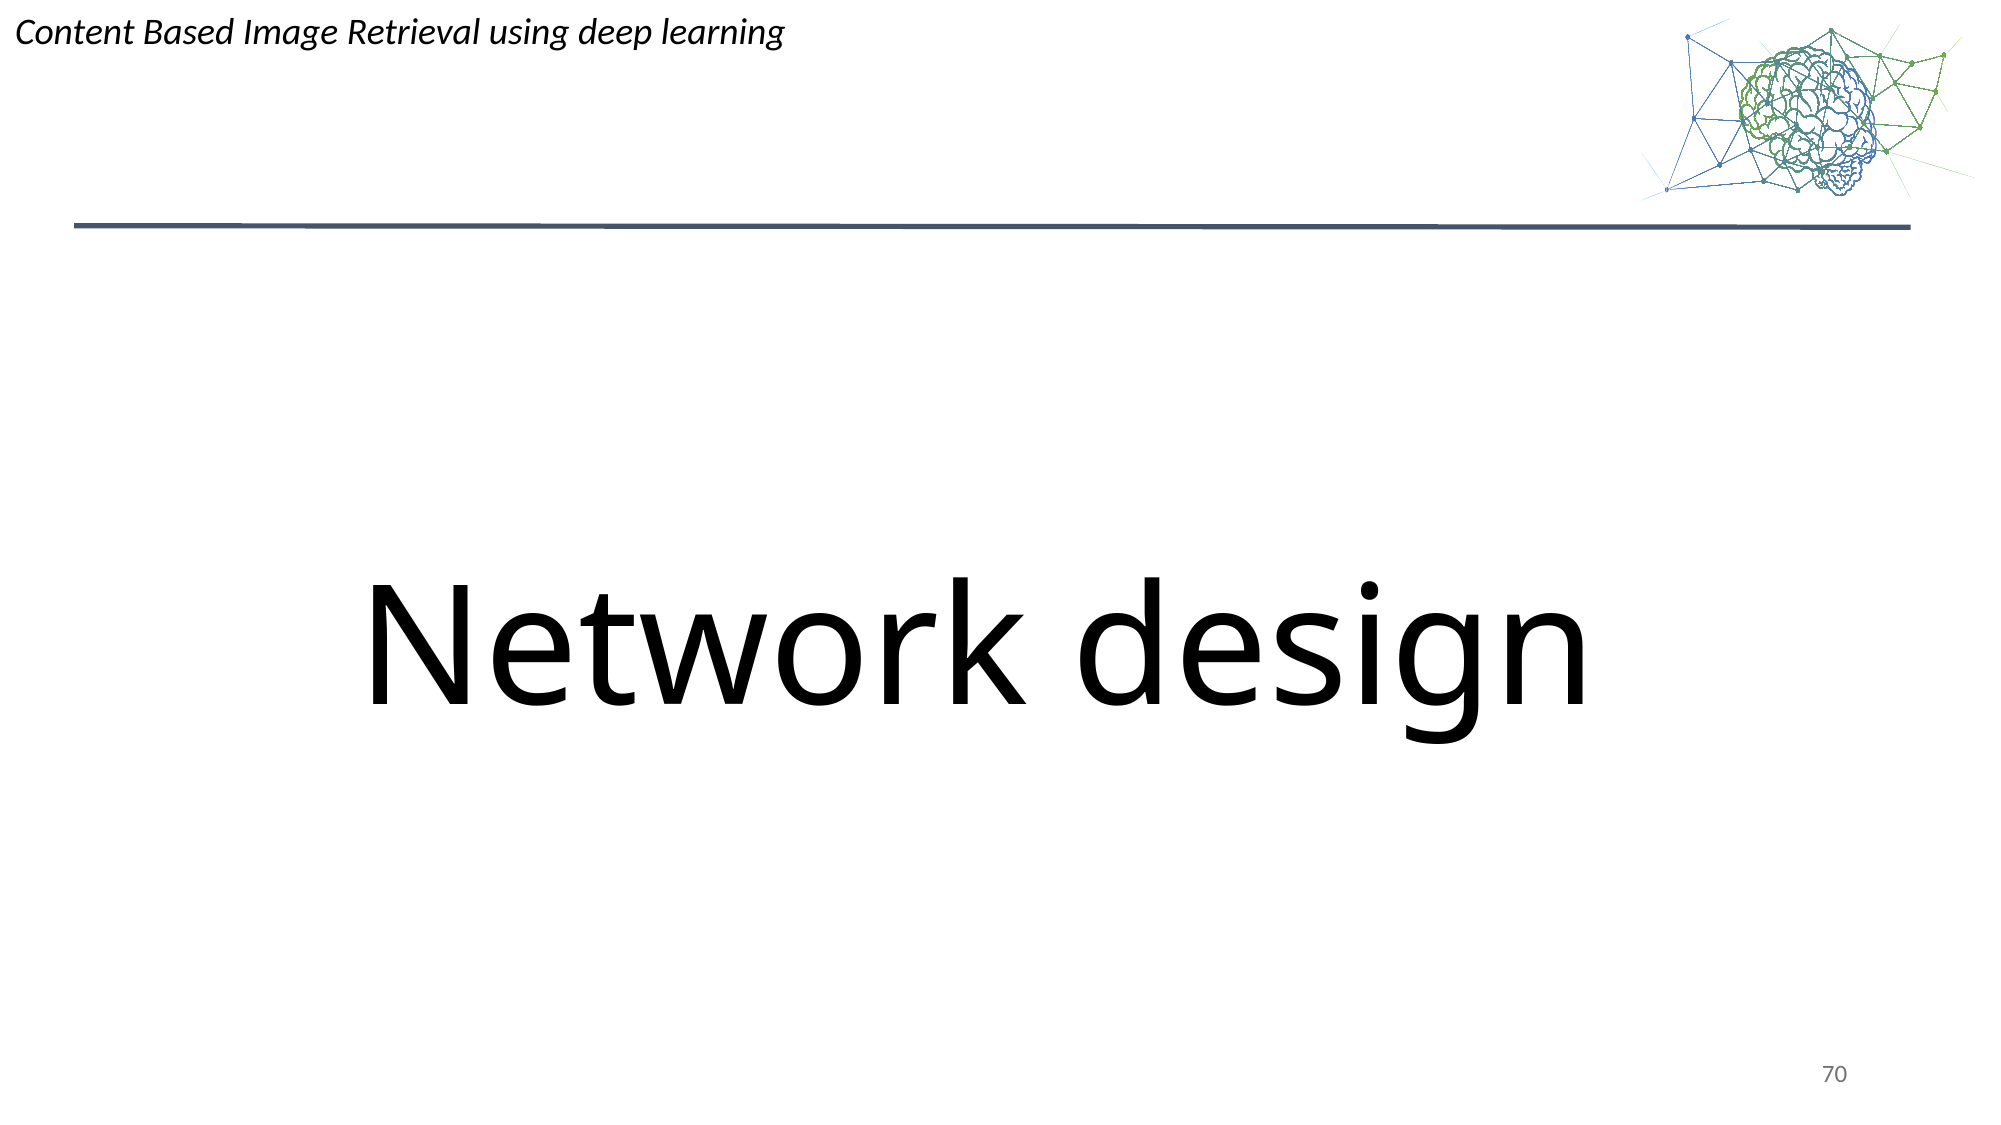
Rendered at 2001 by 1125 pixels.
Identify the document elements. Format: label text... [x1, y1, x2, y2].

title Network design [136, 280, 1862, 749]
slide_number 70 [1412, 1042, 1863, 1103]
